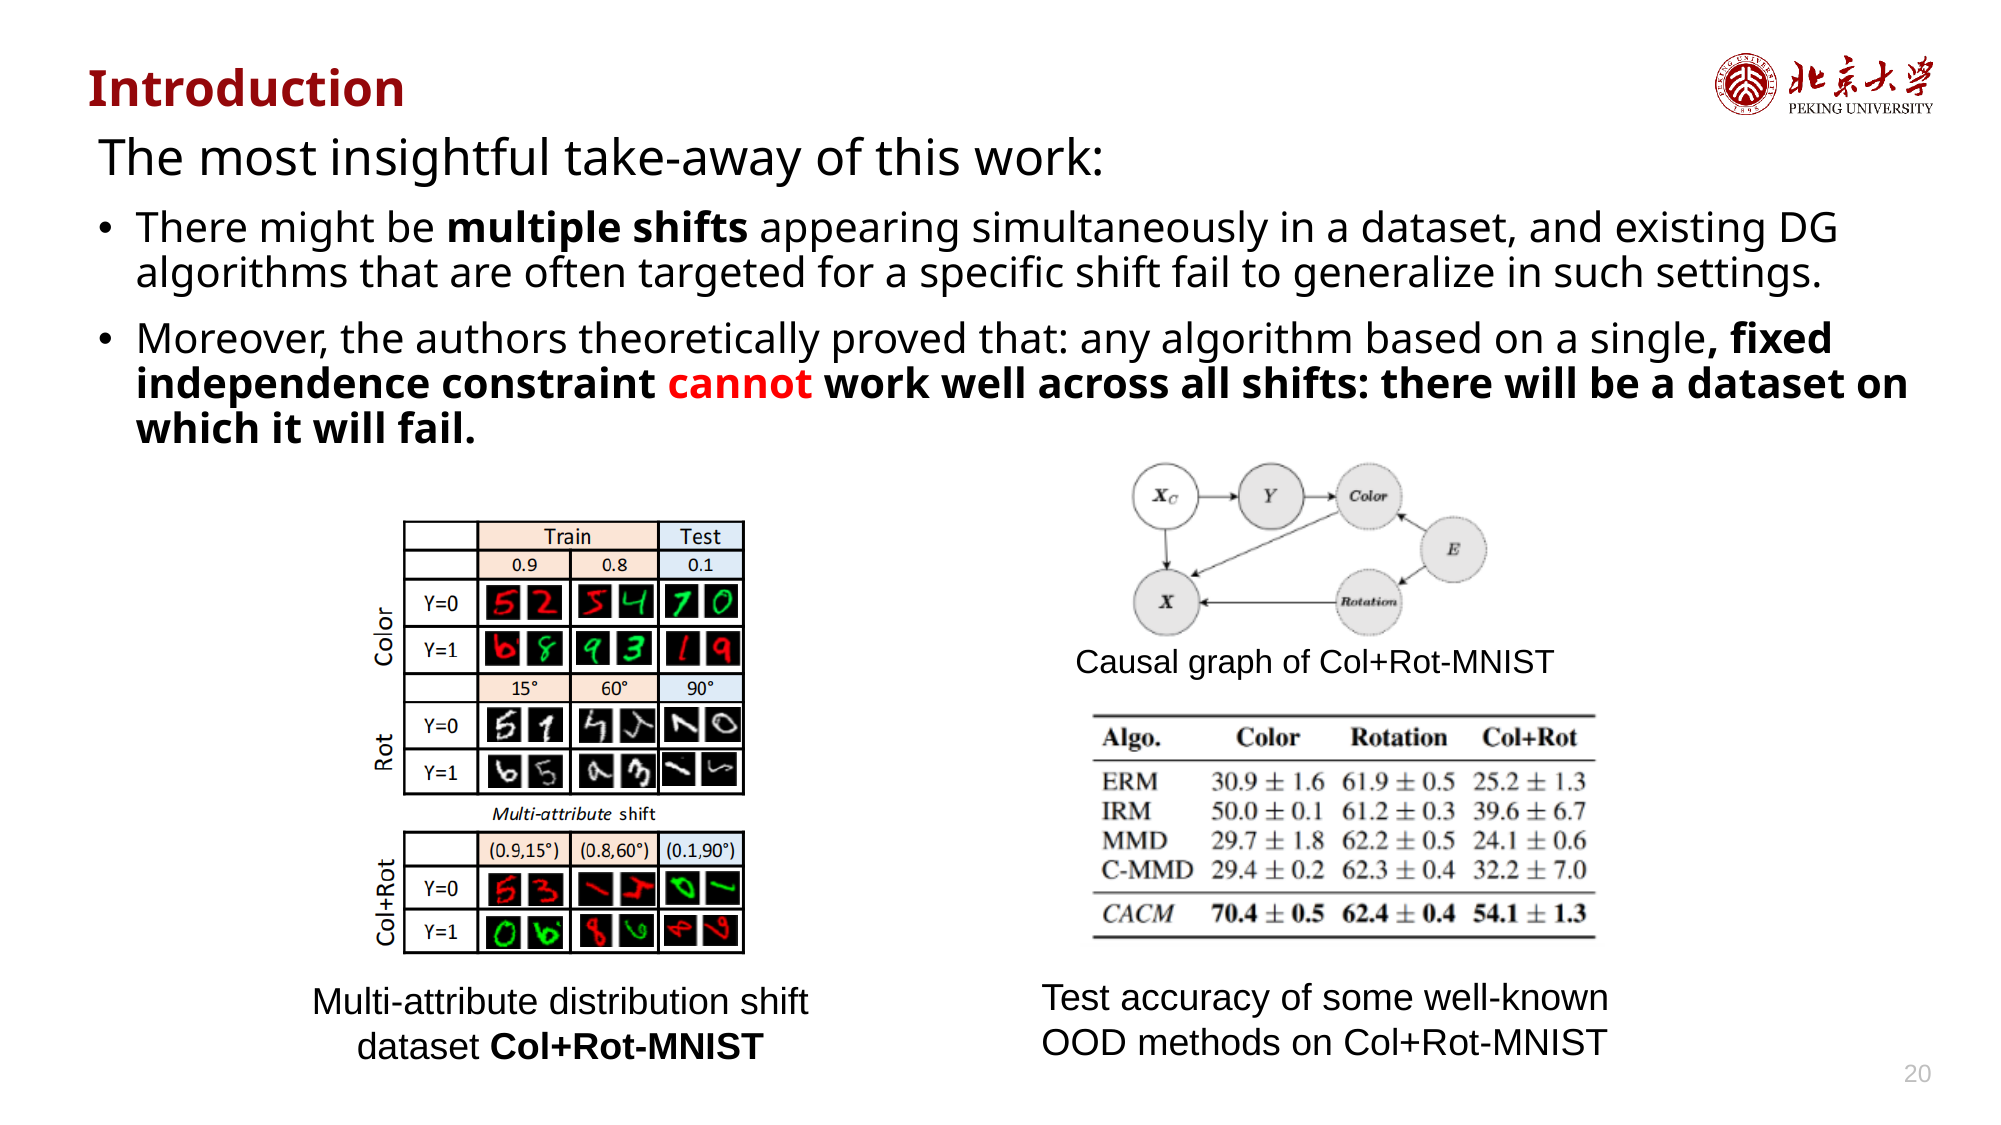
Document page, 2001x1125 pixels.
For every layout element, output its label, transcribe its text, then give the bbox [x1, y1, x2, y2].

text_box Introduction [74, 49, 1444, 124]
text_box The most insightful take-away of this work: There might be multiple shifts appearing simultaneously in a dataset, and existing DG algorithms that are often targeted for a specific shift fail to generalize in such settings. Moreover, the authors theoretically proved that: any algorithm based on a single, fixed independence constraint cannot work well across all shifts: there will be a dataset on which it will fail. [83, 124, 1933, 928]
slide_number 20 [1496, 1042, 1947, 1103]
picture [1080, 697, 1605, 953]
picture [337, 478, 769, 970]
picture [1099, 434, 1511, 643]
picture [1715, 53, 1933, 116]
text_box Causal graph of Col+Rot-MNIST [1003, 632, 1628, 688]
text_box Multi-attribute distribution shift dataset Col+Rot-MNIST [258, 969, 863, 1075]
text_box Test accuracy of some well-known OOD methods on Col+Rot-MNIST [1023, 965, 1628, 1070]
